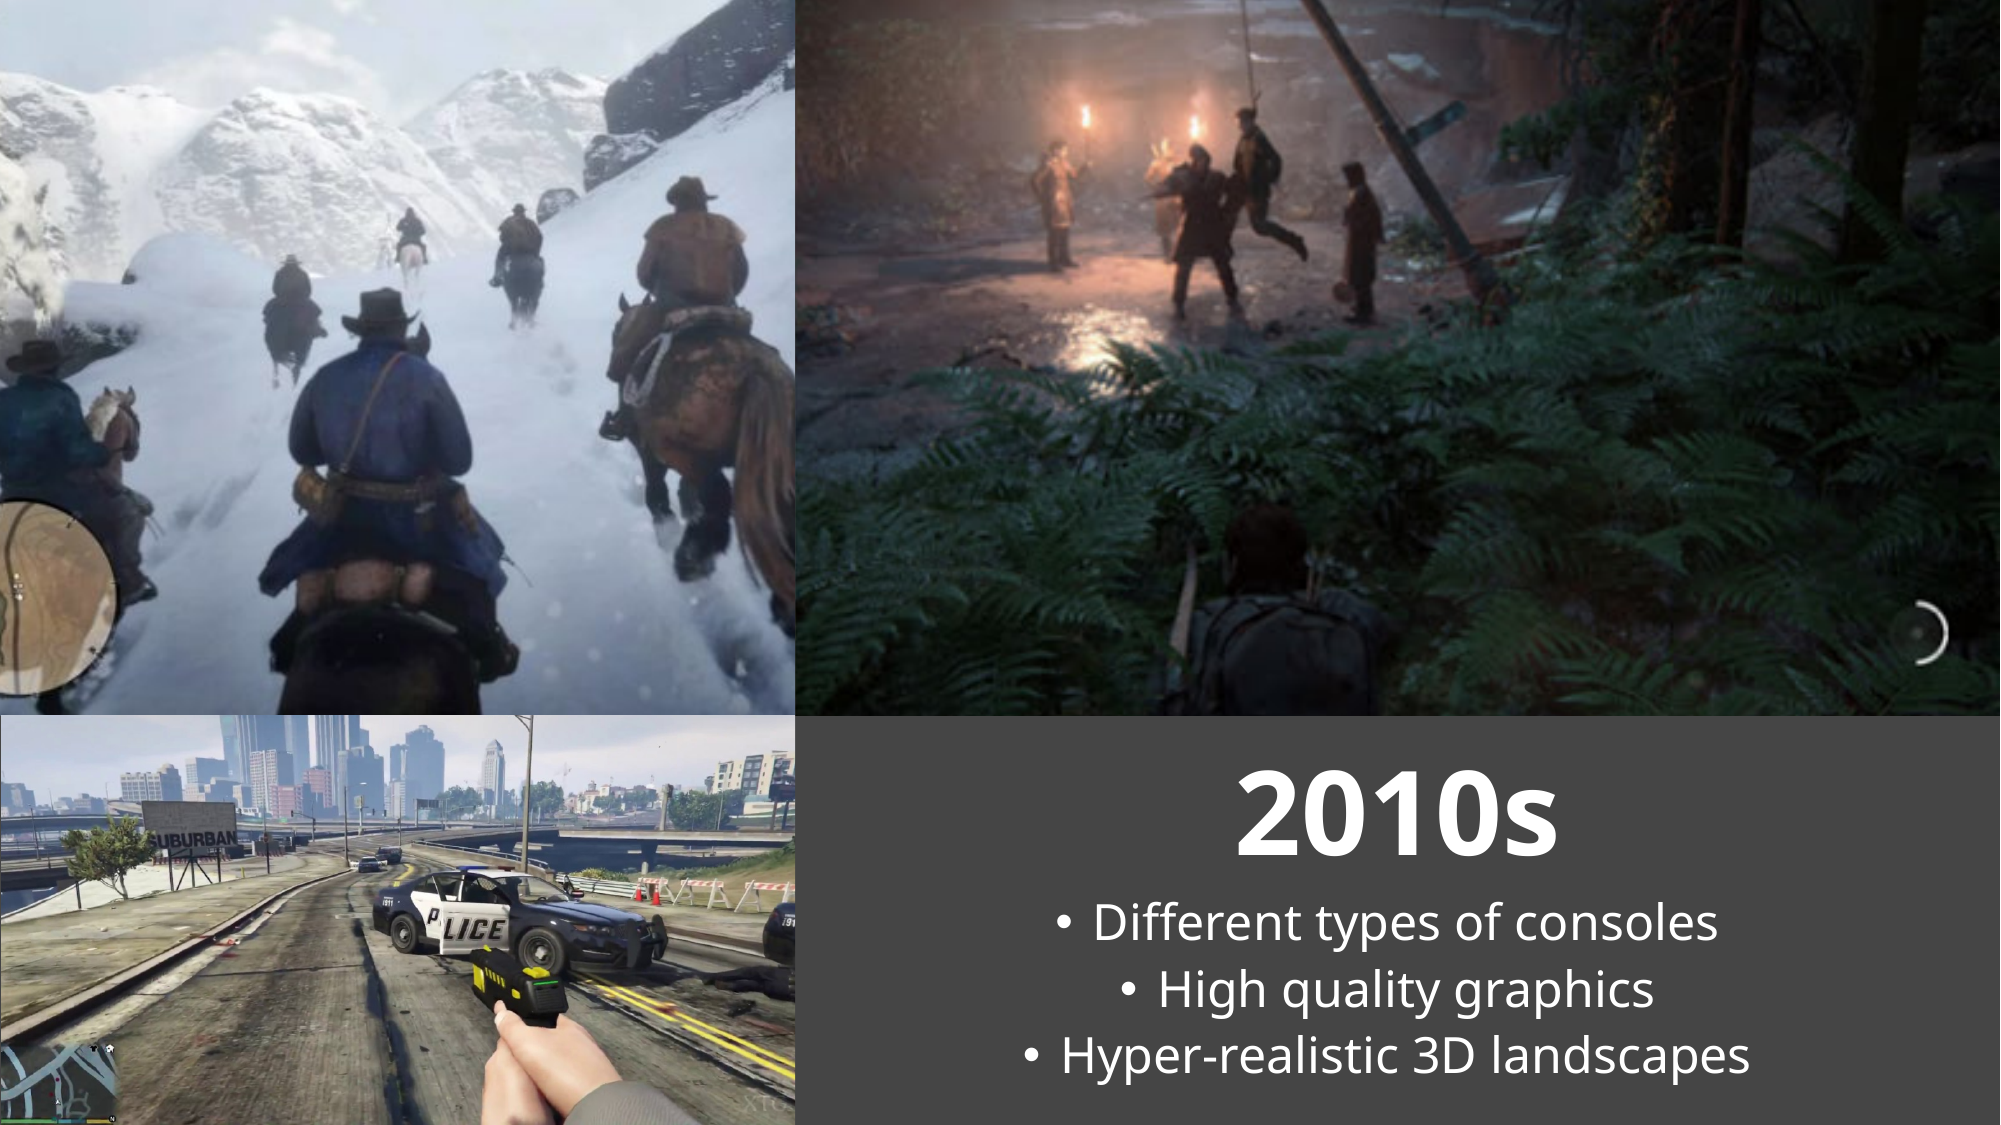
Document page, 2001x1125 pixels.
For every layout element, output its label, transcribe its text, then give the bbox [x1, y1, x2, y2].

picture [0, 0, 2000, 1125]
text_box Different types of consoles High quality graphics Hyper-realistic 3D landscapes [796, 890, 2000, 1090]
title 2010s [796, 746, 2000, 889]
